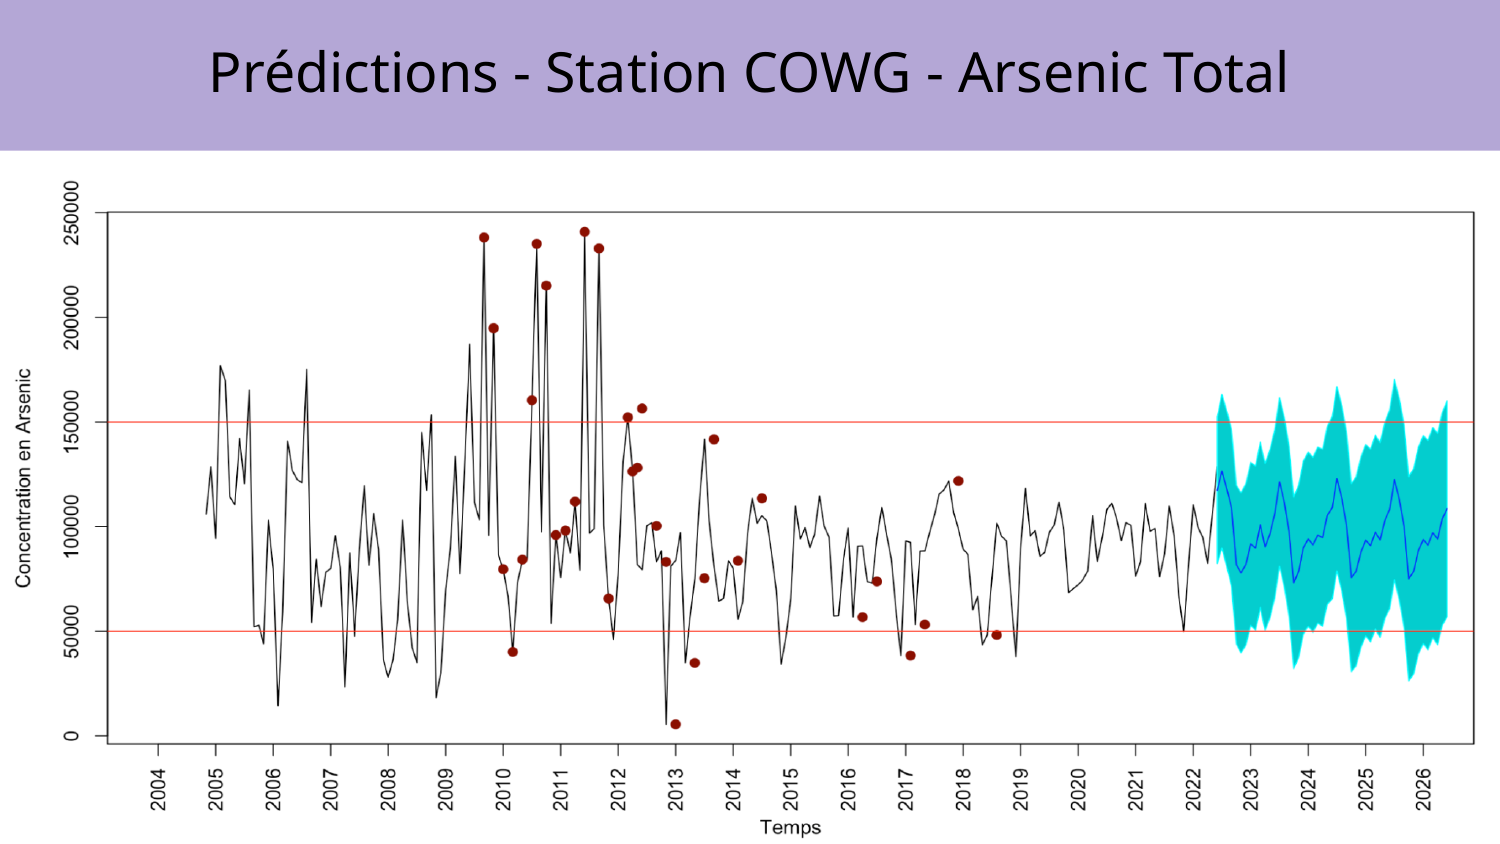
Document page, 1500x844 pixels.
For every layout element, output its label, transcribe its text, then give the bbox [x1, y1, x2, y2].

title Prédictions - Station COWG - Arsenic Total [70, 21, 1430, 119]
picture [0, 163, 1500, 844]
